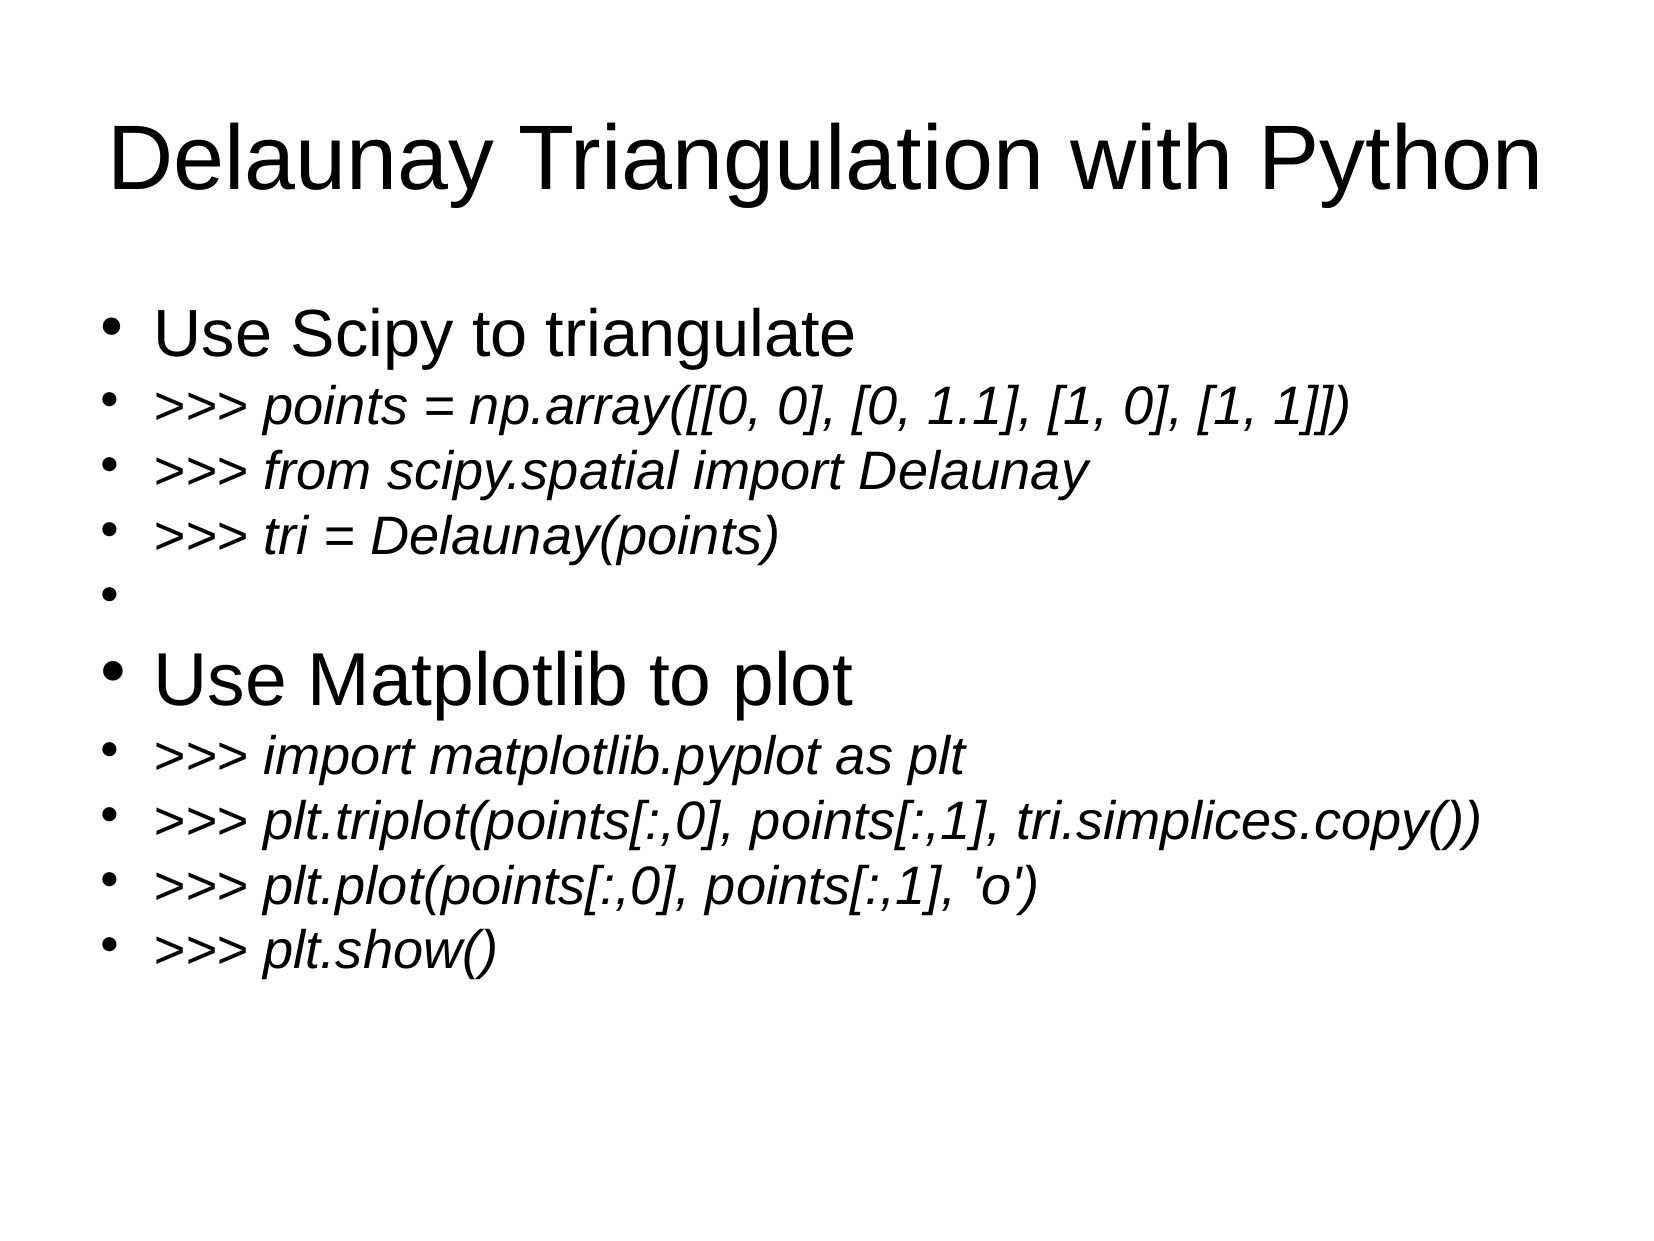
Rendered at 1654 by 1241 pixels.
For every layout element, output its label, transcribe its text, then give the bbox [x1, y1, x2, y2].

text_box Use Scipy to triangulate >>> points = np.array([[0, 0], [0, 1.1], [1, 0], [1, 1]]) >>> from scipy.spatial import Delaunay >>> tri = Delaunay(points) Use Matplotlib to plot >>> import matplotlib.pyplot as plt >>> plt.triplot(points[:,0], points[:,1], tri.simplices.copy()) >>> plt.plot(points[:,0], points[:,1], 'o') >>> plt.show() [82, 290, 1571, 1010]
text_box Delaunay Triangulation with Python [82, 49, 1571, 257]
